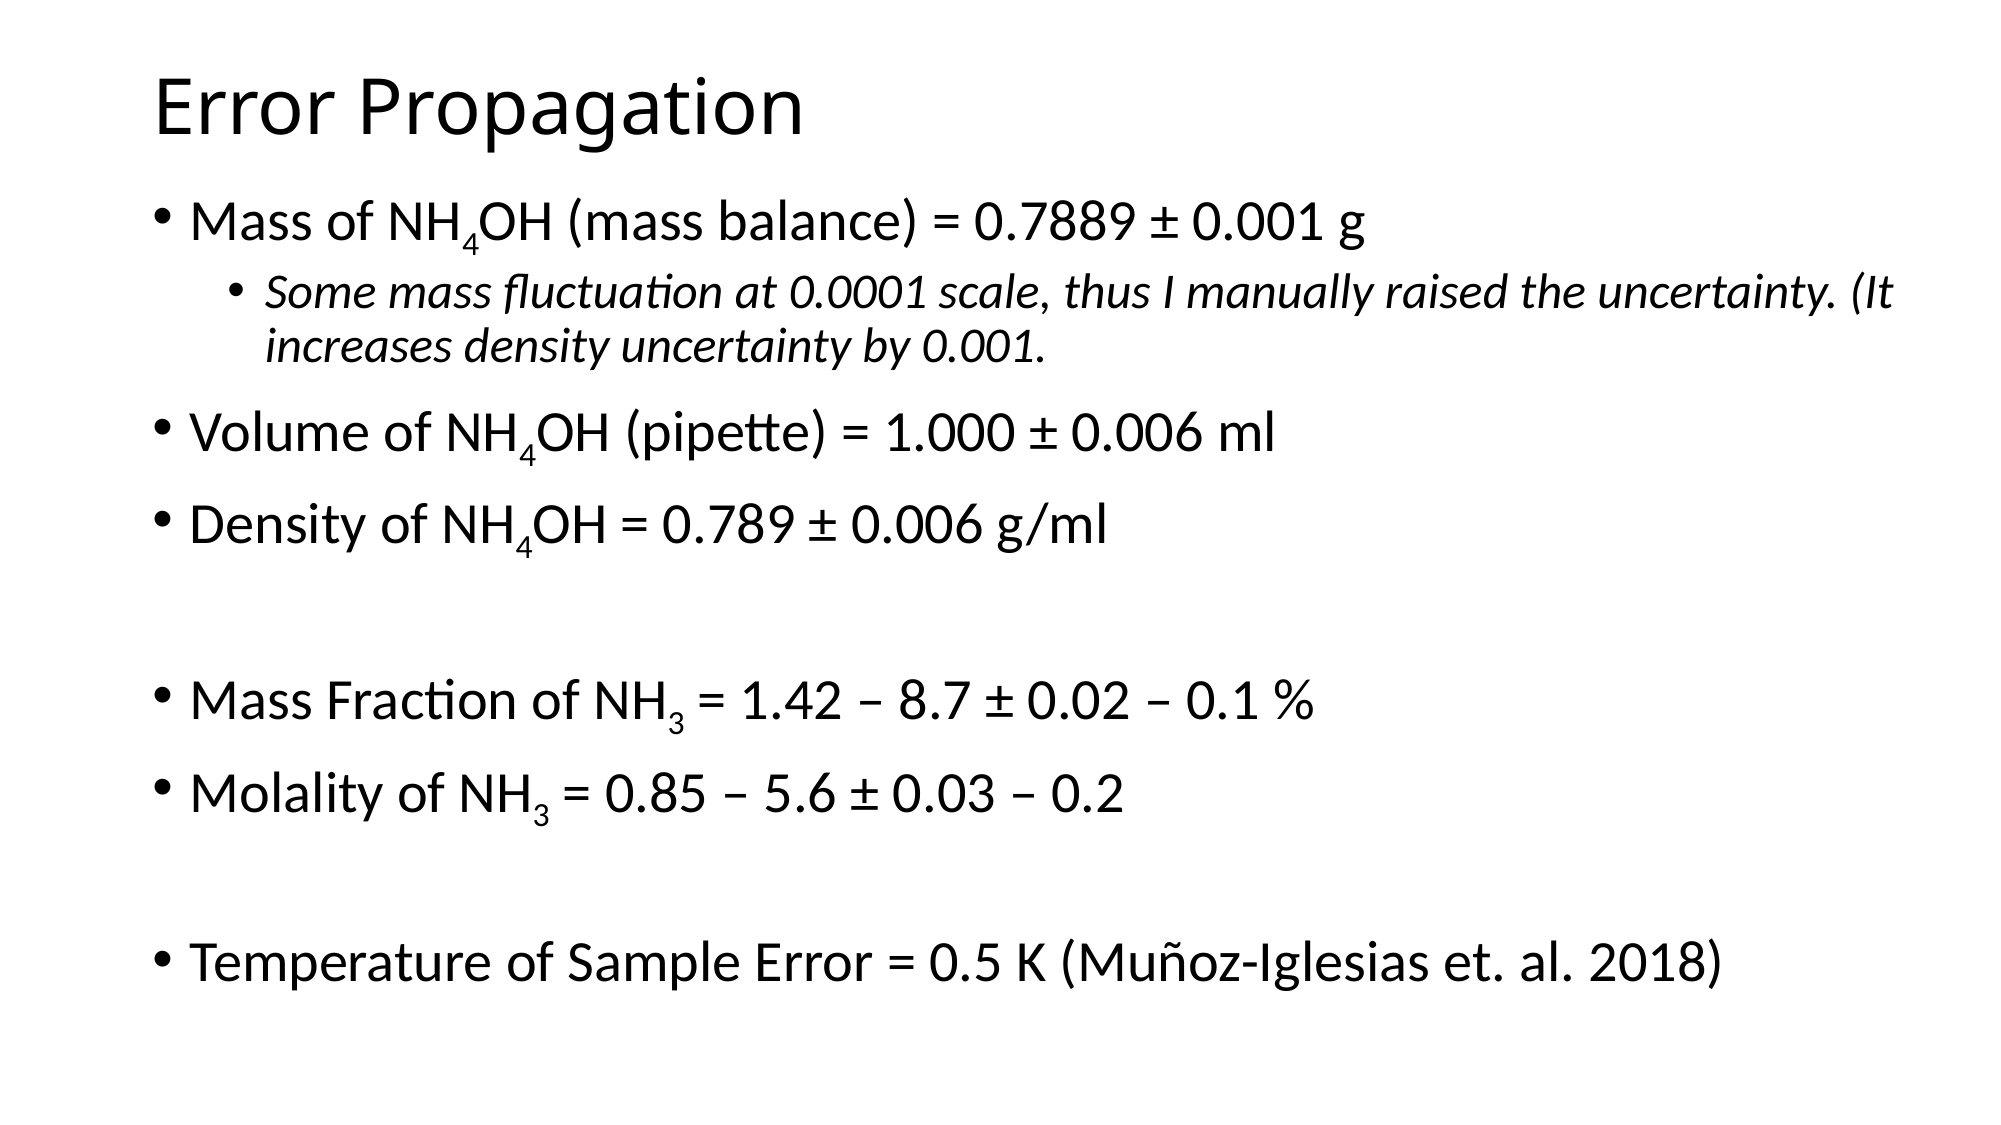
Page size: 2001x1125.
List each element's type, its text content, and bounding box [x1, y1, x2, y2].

list Mass of NH4OH (mass balance) = 0.7889 ± 0.001 g Some mass fluctuation at 0.0001 scale, thus I manually raised the uncertainty. (It increases density uncertainty by 0.001. Volume of NH4OH (pipette) = 1.000 ± 0.006 ml Density of NH4OH = 0.789 ± 0.006 g/ml Mass Fraction of NH3 = 1.42 – 8.7 ± 0.02 – 0.1 % Molality of NH3 = 0.85 – 5.6 ± 0.03 – 0.2 Temperature of Sample Error = 0.5 K (Muñoz-Iglesias et. al. 2018) [137, 176, 1924, 1014]
text_box Error Propagation [137, 59, 1863, 159]
